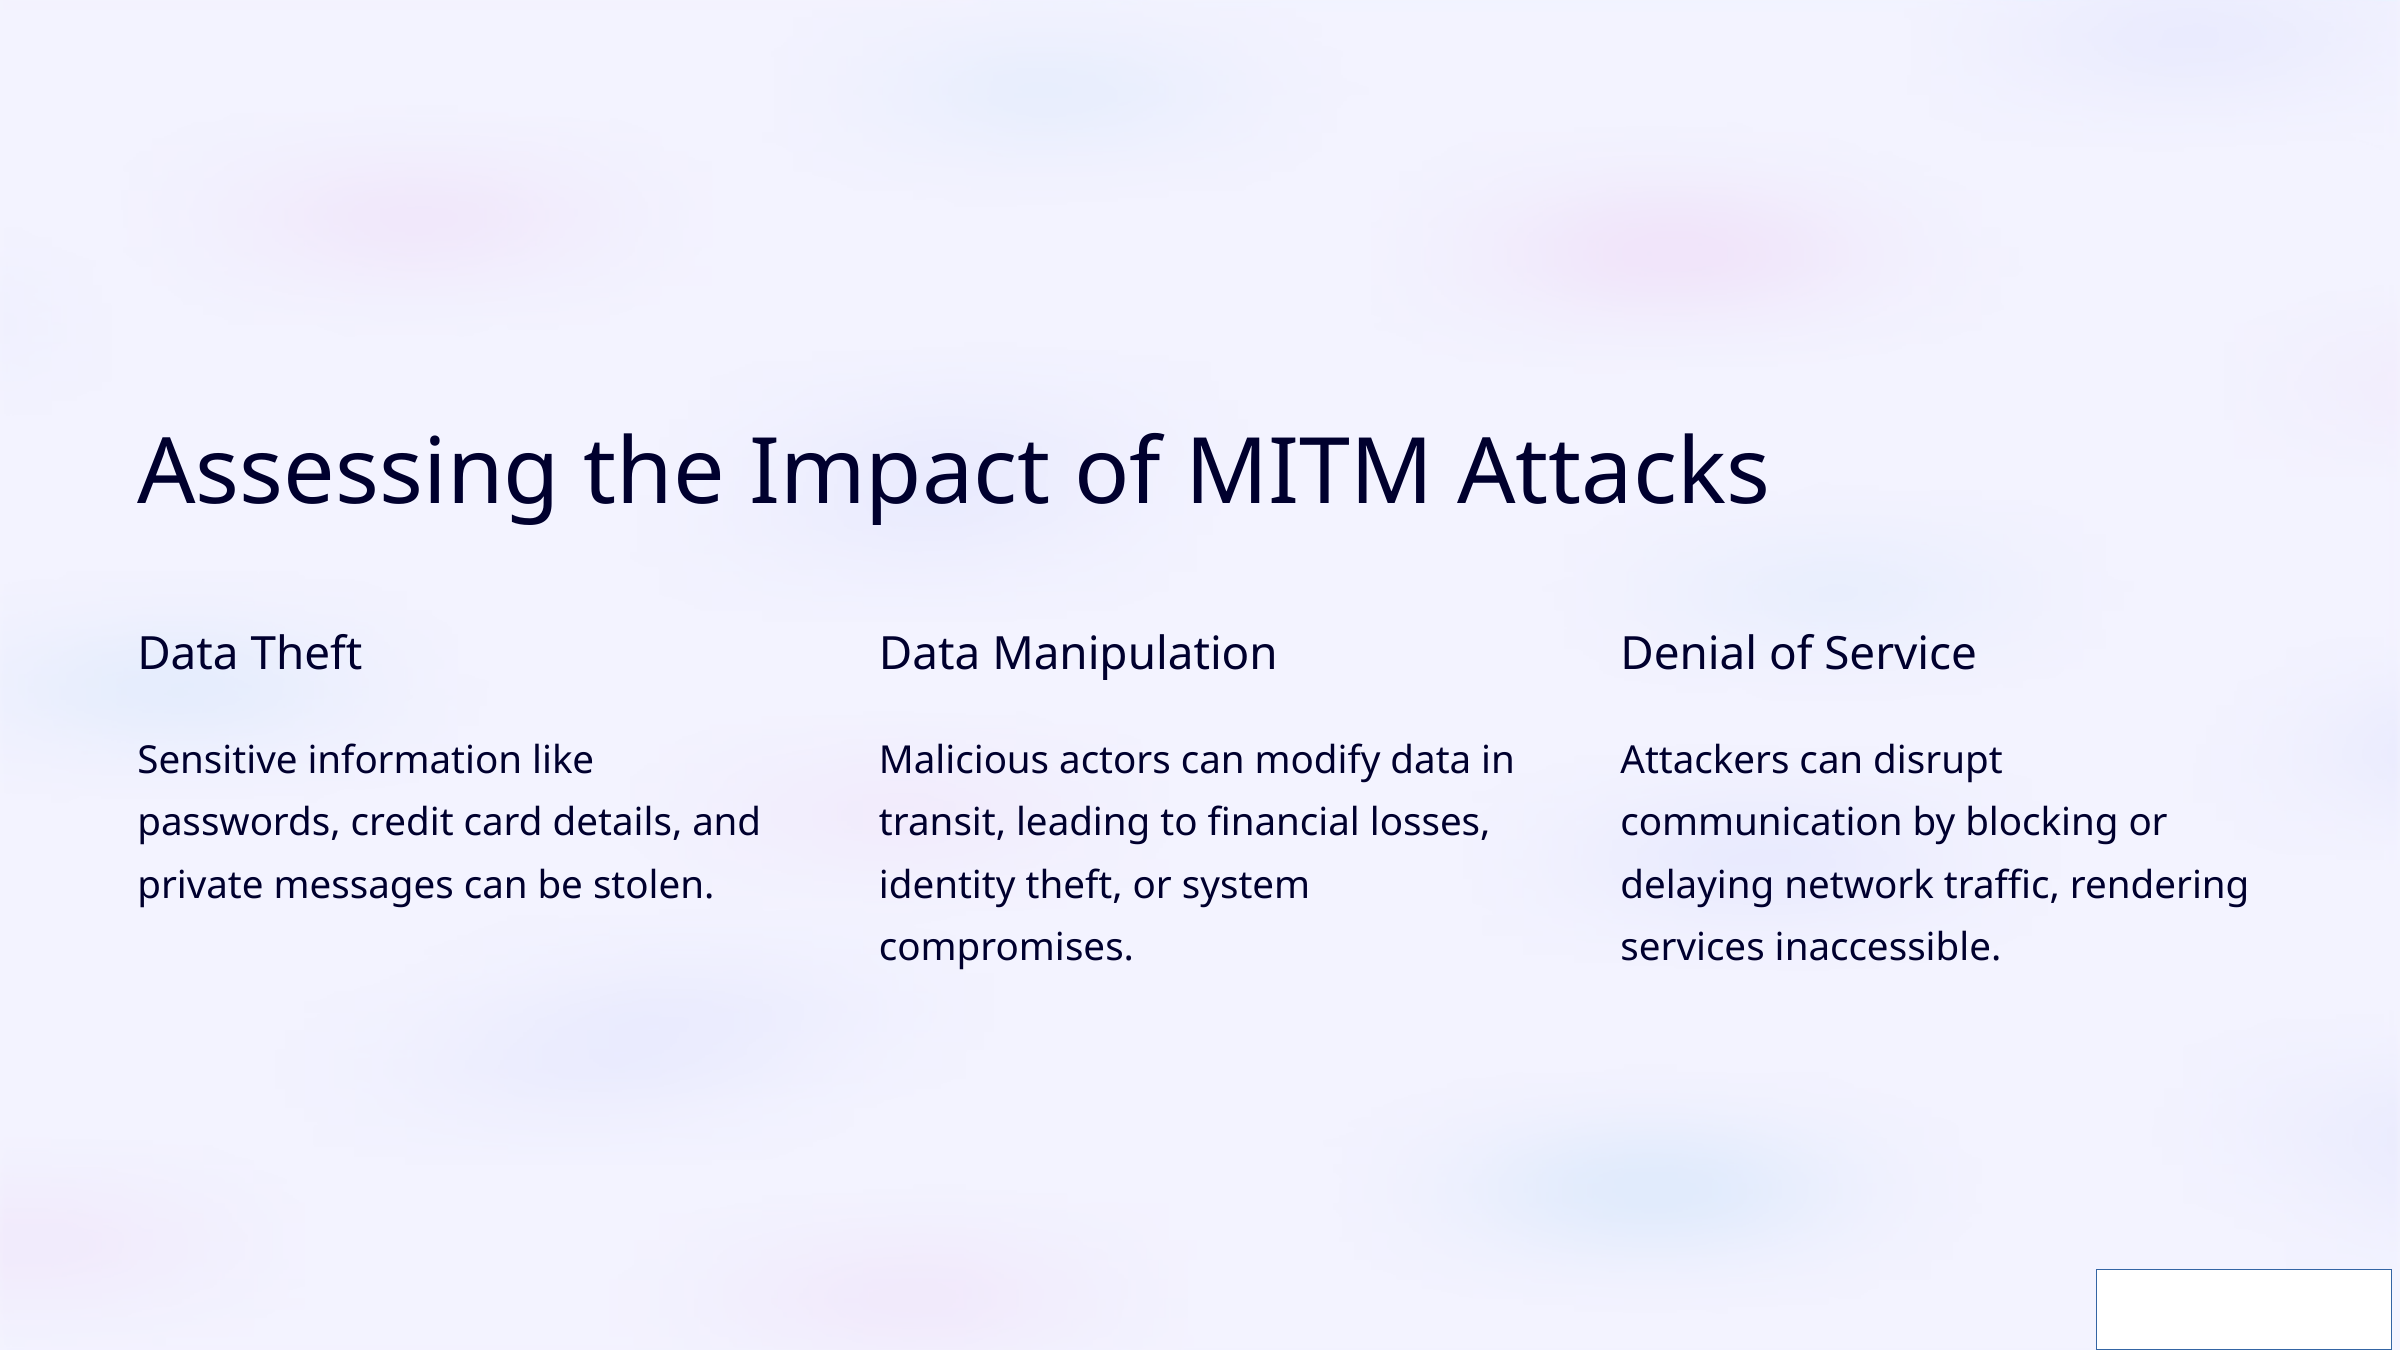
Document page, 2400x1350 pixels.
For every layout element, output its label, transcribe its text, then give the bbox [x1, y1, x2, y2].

text_box [2096, 1269, 2392, 1350]
text_box Attackers can disrupt communication by blocking or delaying network traffic, rendering services inaccessible. [1620, 718, 2265, 907]
text_box Malicious actors can modify data in transit, leading to financial losses, identity theft, or system compromises. [878, 718, 1524, 907]
text_box Sensitive information like passwords, credit card details, and private messages can be stolen. [137, 718, 782, 907]
text_box Data Manipulation [878, 621, 1341, 680]
text_box Data Theft [137, 621, 600, 680]
text_box Denial of Service [1620, 621, 2083, 680]
text_box Assessing the Impact of MITM Attacks [137, 407, 1750, 524]
